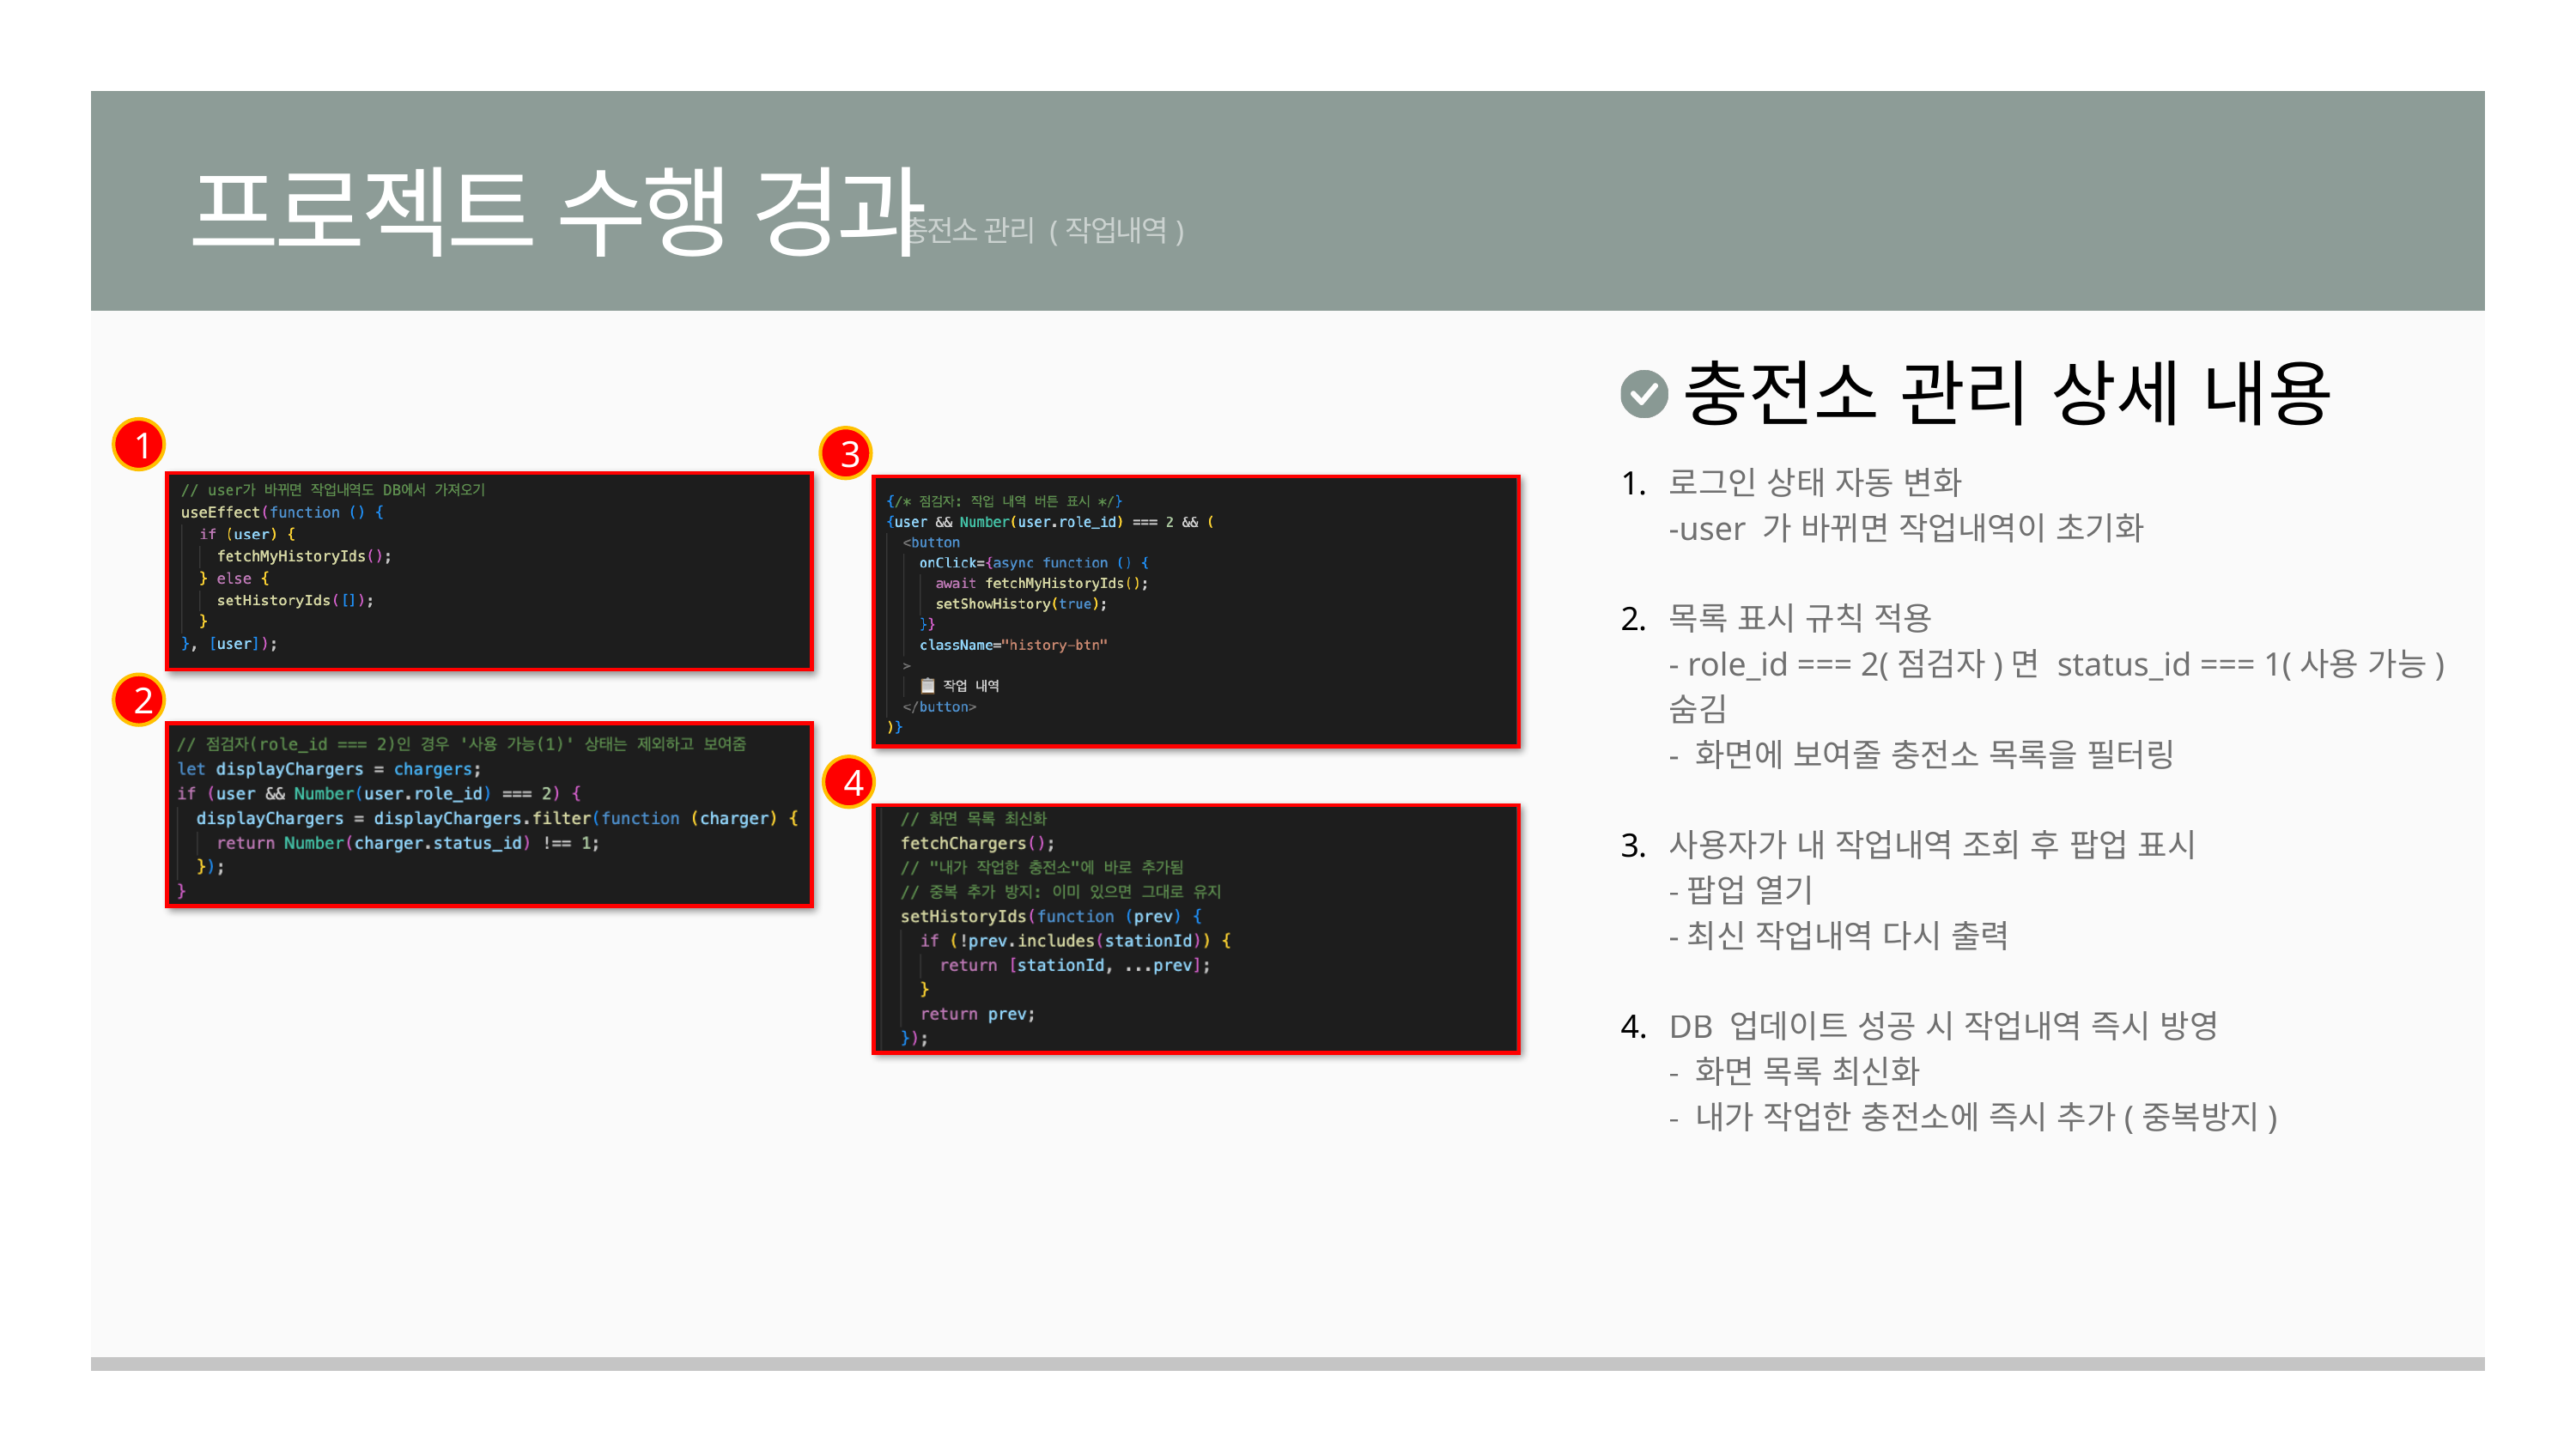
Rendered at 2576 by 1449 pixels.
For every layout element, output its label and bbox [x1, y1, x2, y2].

text_box [91, 65, 2485, 311]
picture [875, 477, 1517, 745]
picture [168, 724, 811, 905]
picture [168, 474, 811, 668]
picture [875, 807, 1517, 1052]
text_box [91, 318, 2485, 1371]
